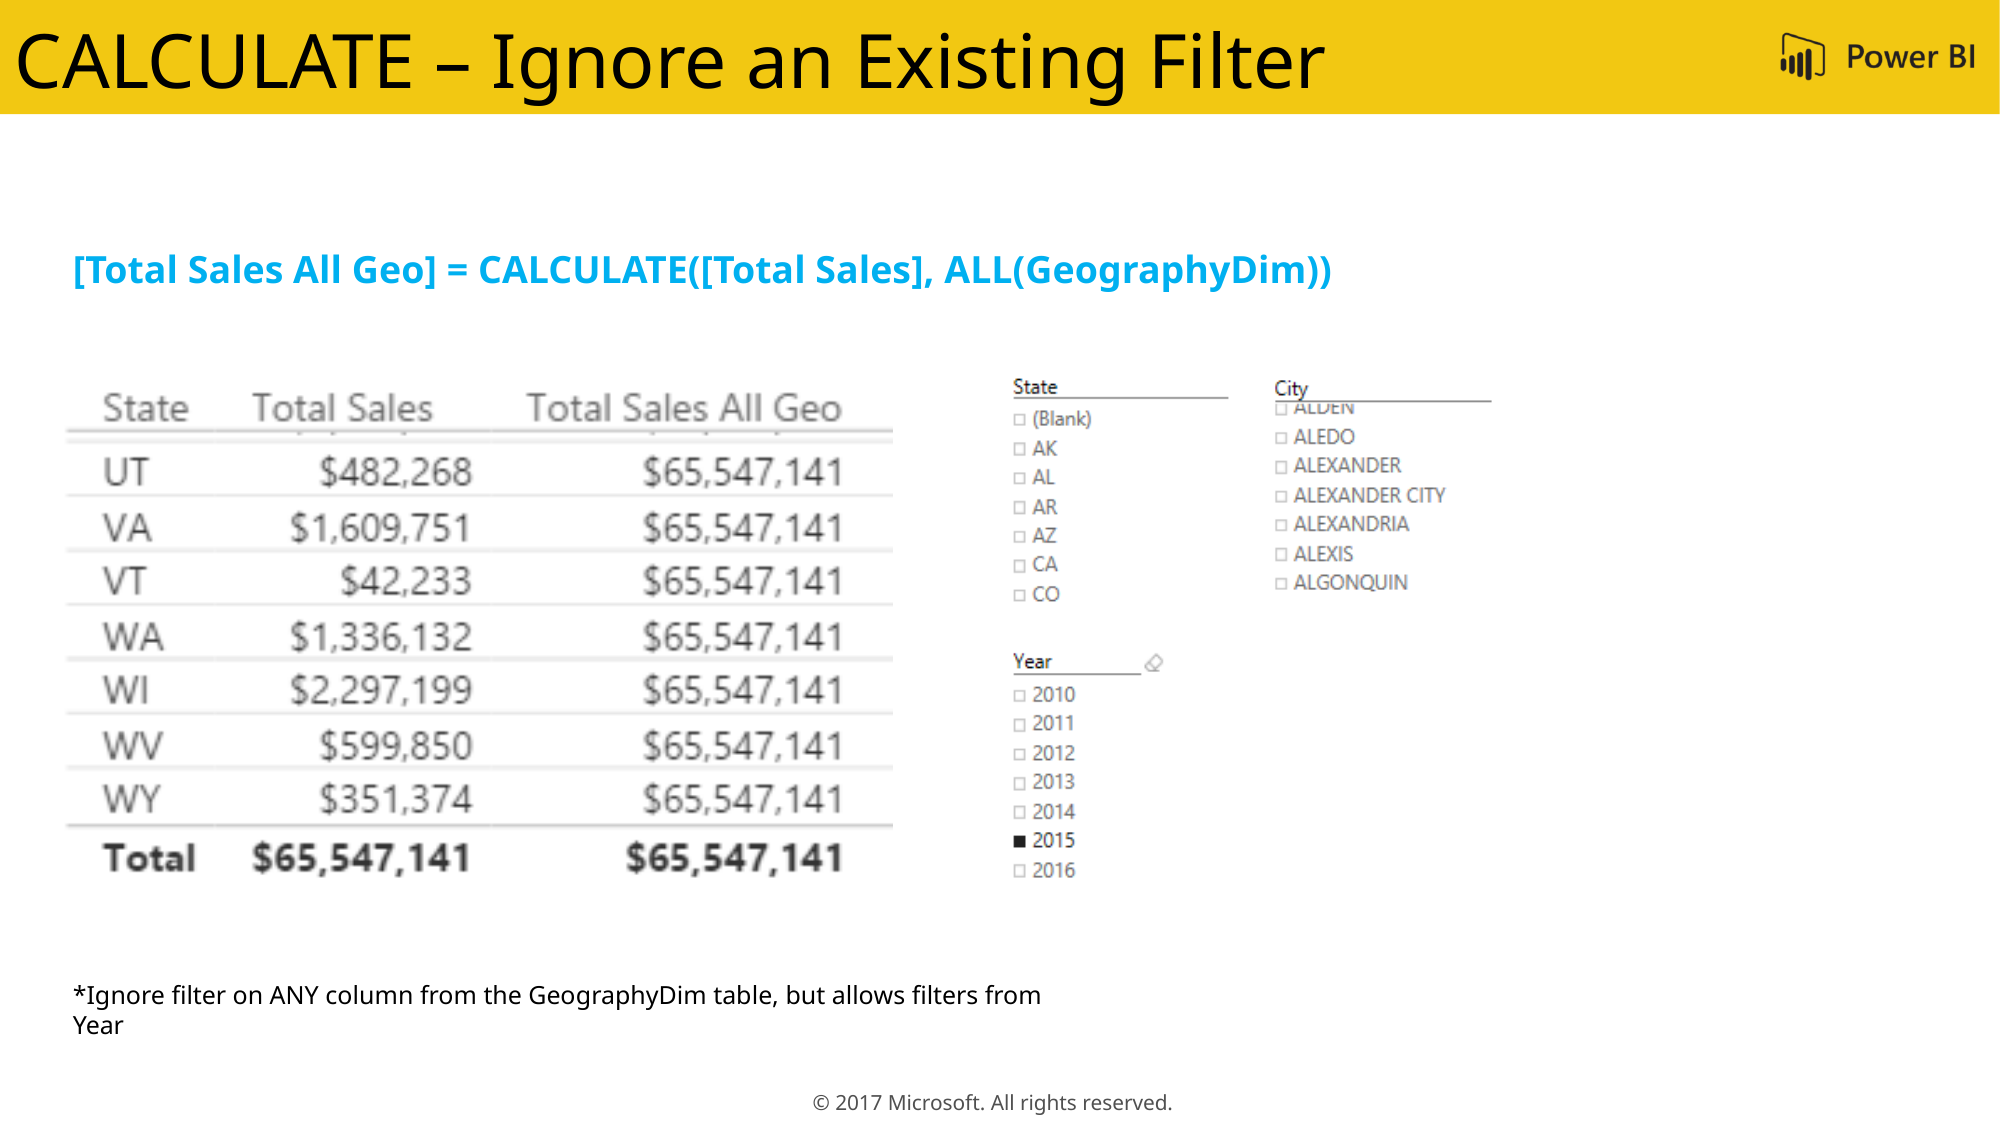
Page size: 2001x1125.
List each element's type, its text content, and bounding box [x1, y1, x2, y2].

text_box [Total Sales All Geo] = CALCULATE([Total Sales], ALL(GeographyDim)) [58, 238, 1840, 298]
picture [57, 368, 894, 903]
text_box CALCULATE – Ignore an Existing Filter [0, 5, 1879, 111]
text_box [0, 0, 2000, 115]
picture [1768, 23, 1985, 91]
picture [999, 368, 1497, 903]
text_box *Ignore filter on ANY column from the GeographyDim table, but allows filters from Year [58, 972, 1064, 1048]
footer © 2017 Microsoft. All rights reserved. [663, 1084, 1338, 1122]
